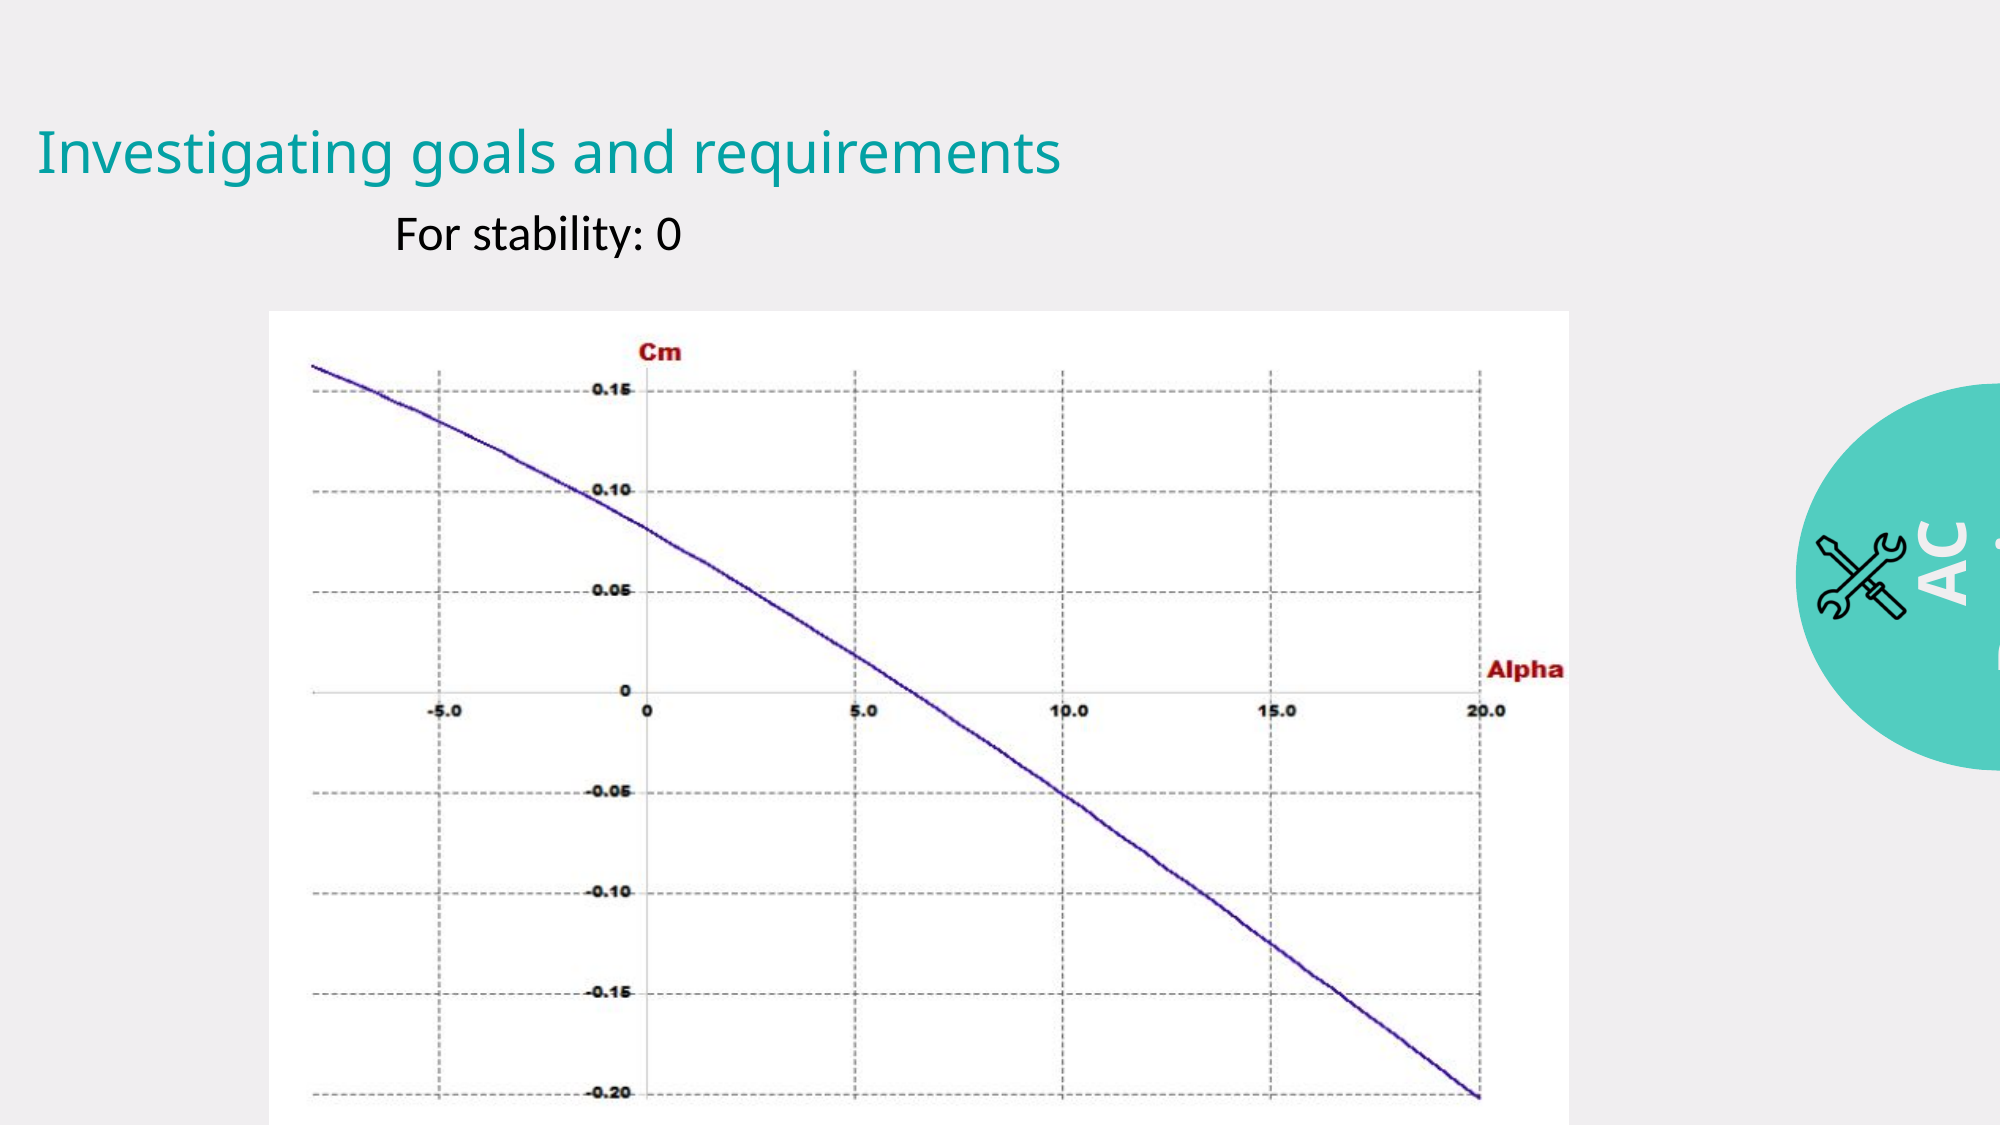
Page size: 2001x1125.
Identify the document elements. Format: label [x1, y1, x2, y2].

picture [269, 311, 1569, 1125]
text_box [0, 0, 2000, 1125]
